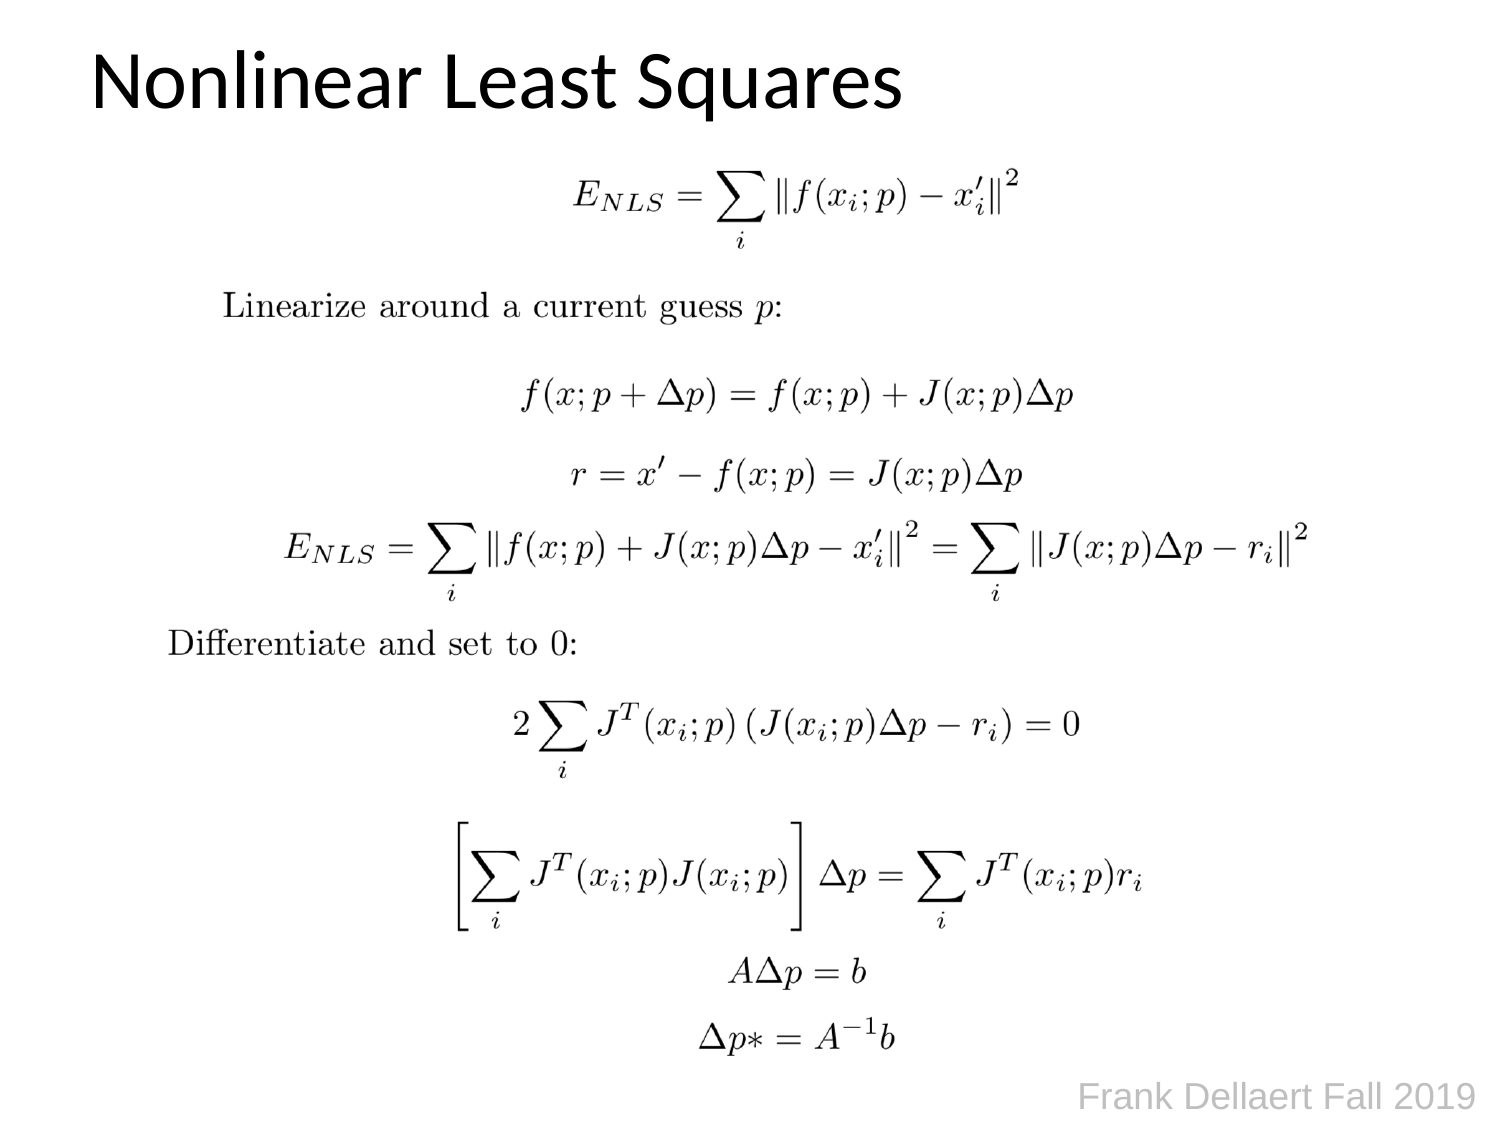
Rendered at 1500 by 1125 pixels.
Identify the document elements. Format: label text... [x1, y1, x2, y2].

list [157, 145, 1343, 1078]
title Nonlinear Least Squares [74, 0, 1426, 151]
